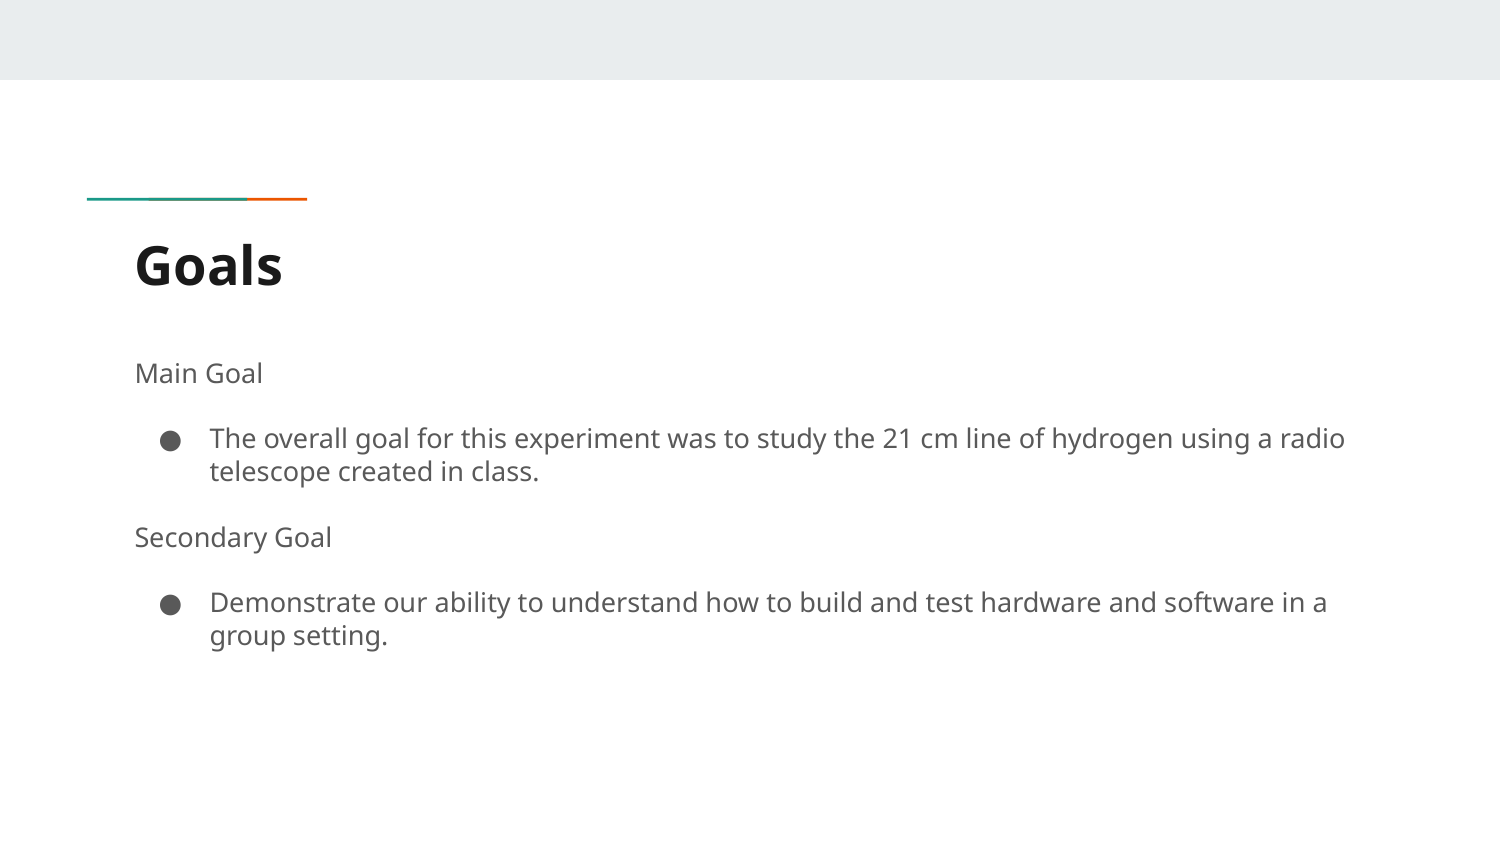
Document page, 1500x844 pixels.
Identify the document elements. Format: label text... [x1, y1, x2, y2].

list Main Goal The overall goal for this experiment was to study the 21 cm line of hydrogen using a radio telescope created in class. Secondary Goal Demonstrate our ability to understand how to build and test hardware and software in a group setting. [119, 341, 1381, 712]
title Goals [119, 216, 1381, 305]
